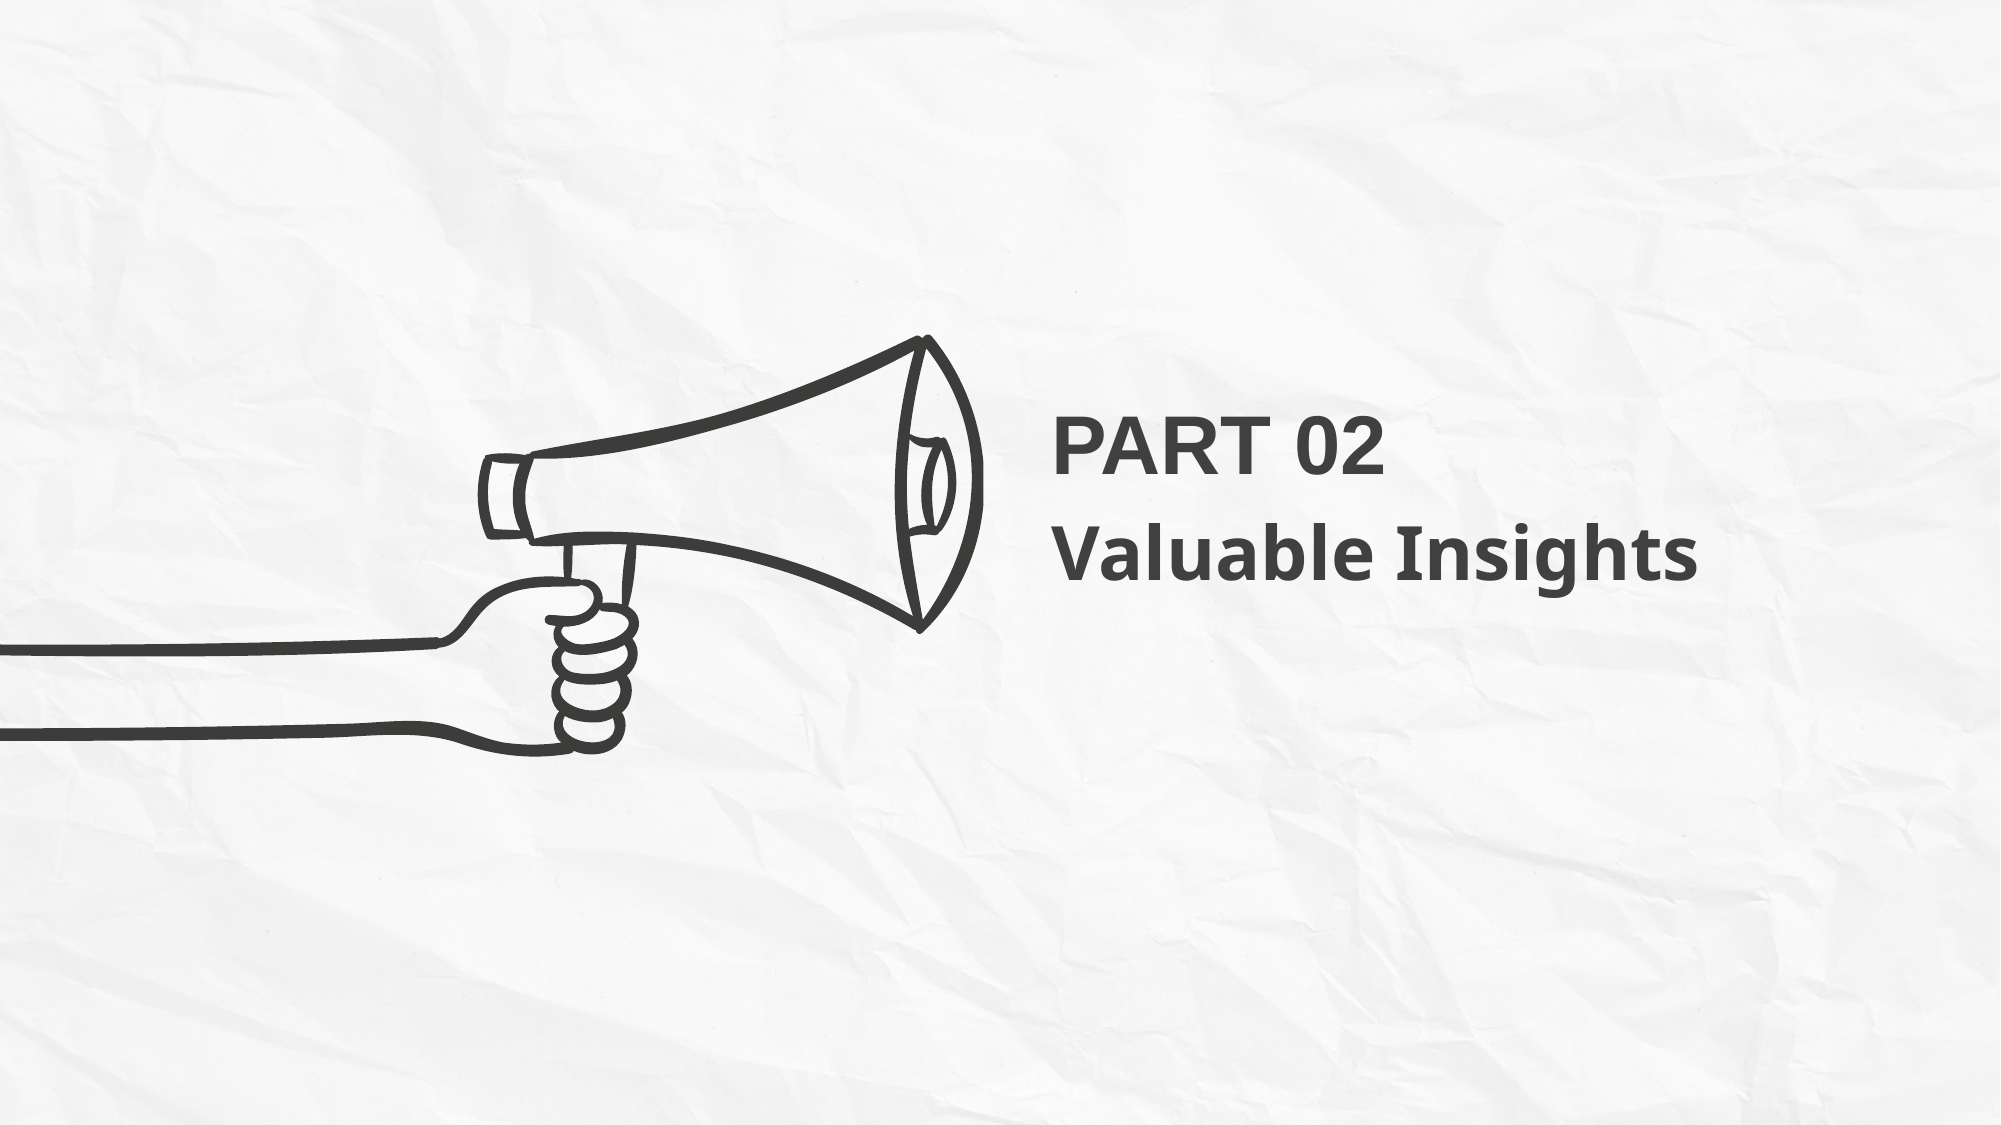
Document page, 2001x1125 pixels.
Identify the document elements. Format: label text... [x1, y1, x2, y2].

text_box PART 02 [1036, 363, 1746, 499]
text_box Valuable Insights [1036, 499, 1746, 603]
picture [0, 334, 984, 758]
